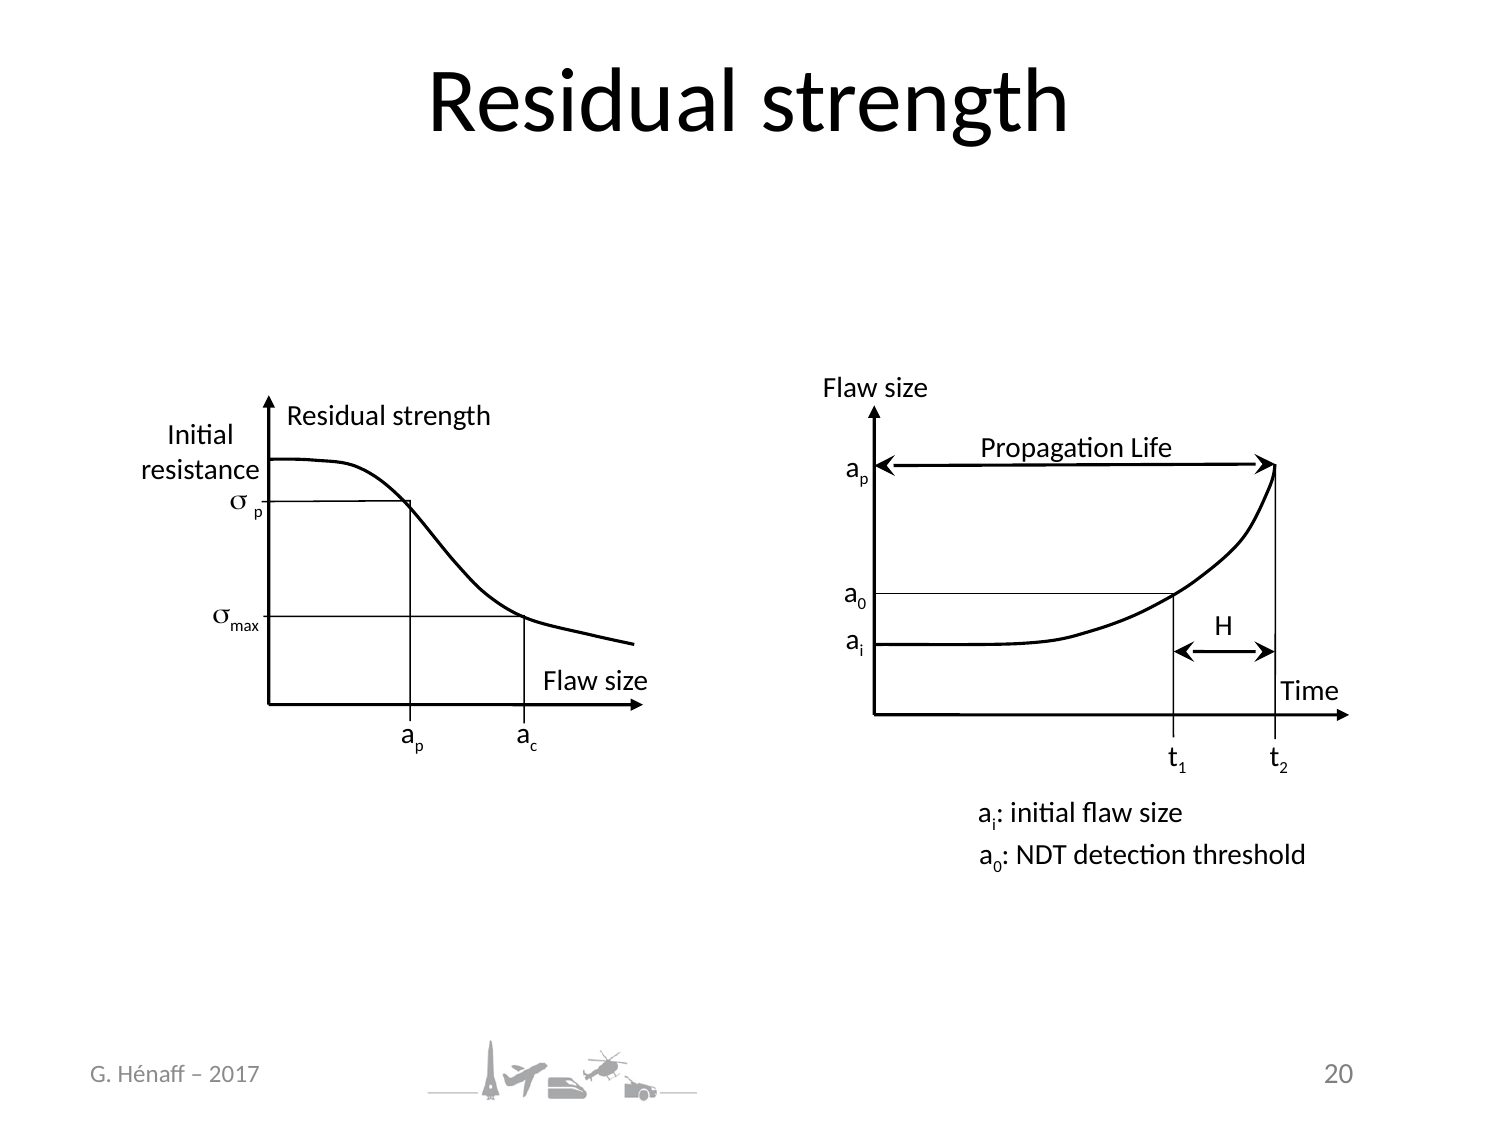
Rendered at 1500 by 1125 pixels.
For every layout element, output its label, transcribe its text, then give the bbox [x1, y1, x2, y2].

slide_number G. Hénaff – 2017 [75, 1042, 425, 1103]
title Residual strength [75, 1, 1425, 189]
picture [425, 1036, 697, 1103]
text_box [873, 466, 1275, 473]
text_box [107, 361, 1356, 880]
